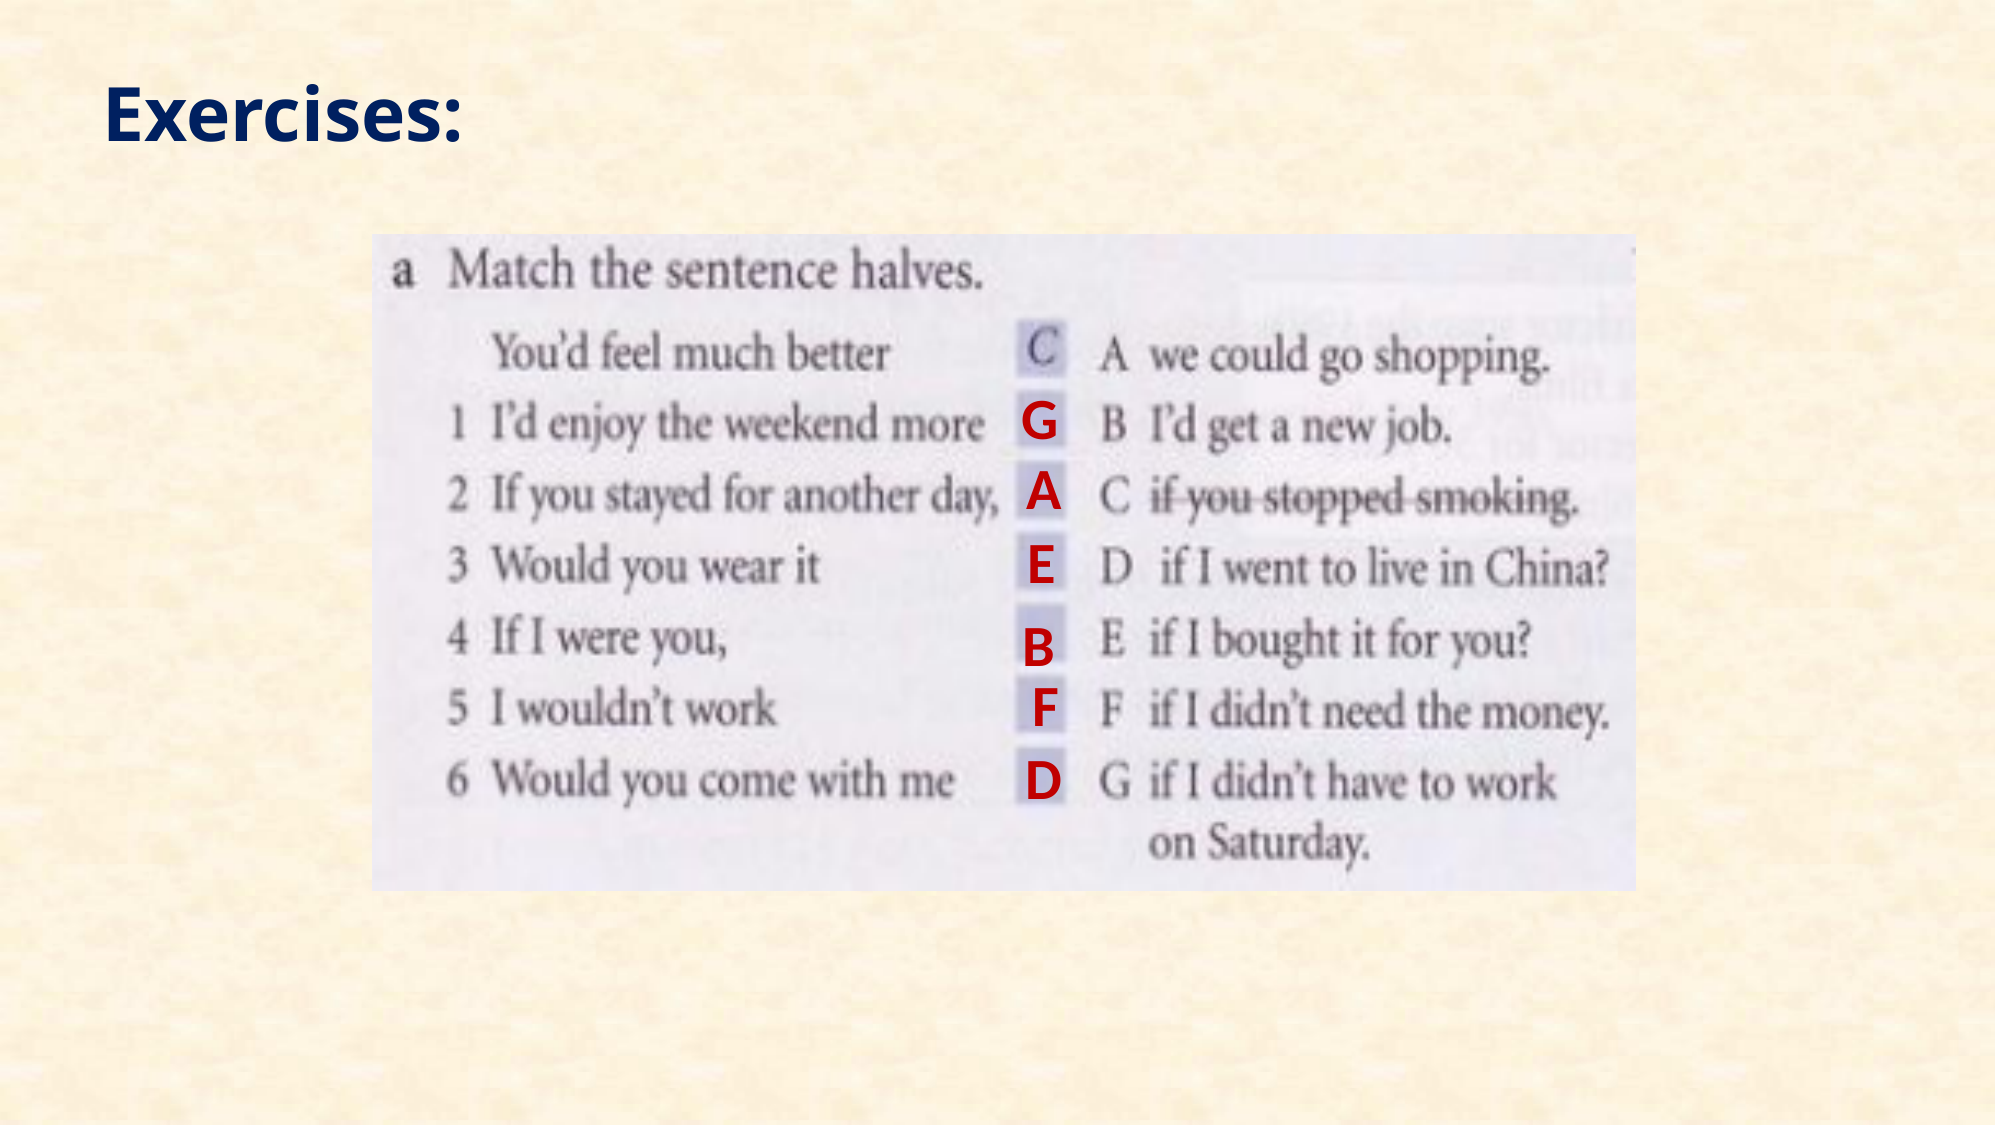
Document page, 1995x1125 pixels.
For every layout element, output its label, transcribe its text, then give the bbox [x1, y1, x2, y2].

text_box Exercises: [87, 59, 586, 164]
picture [0, 0, 1995, 1125]
